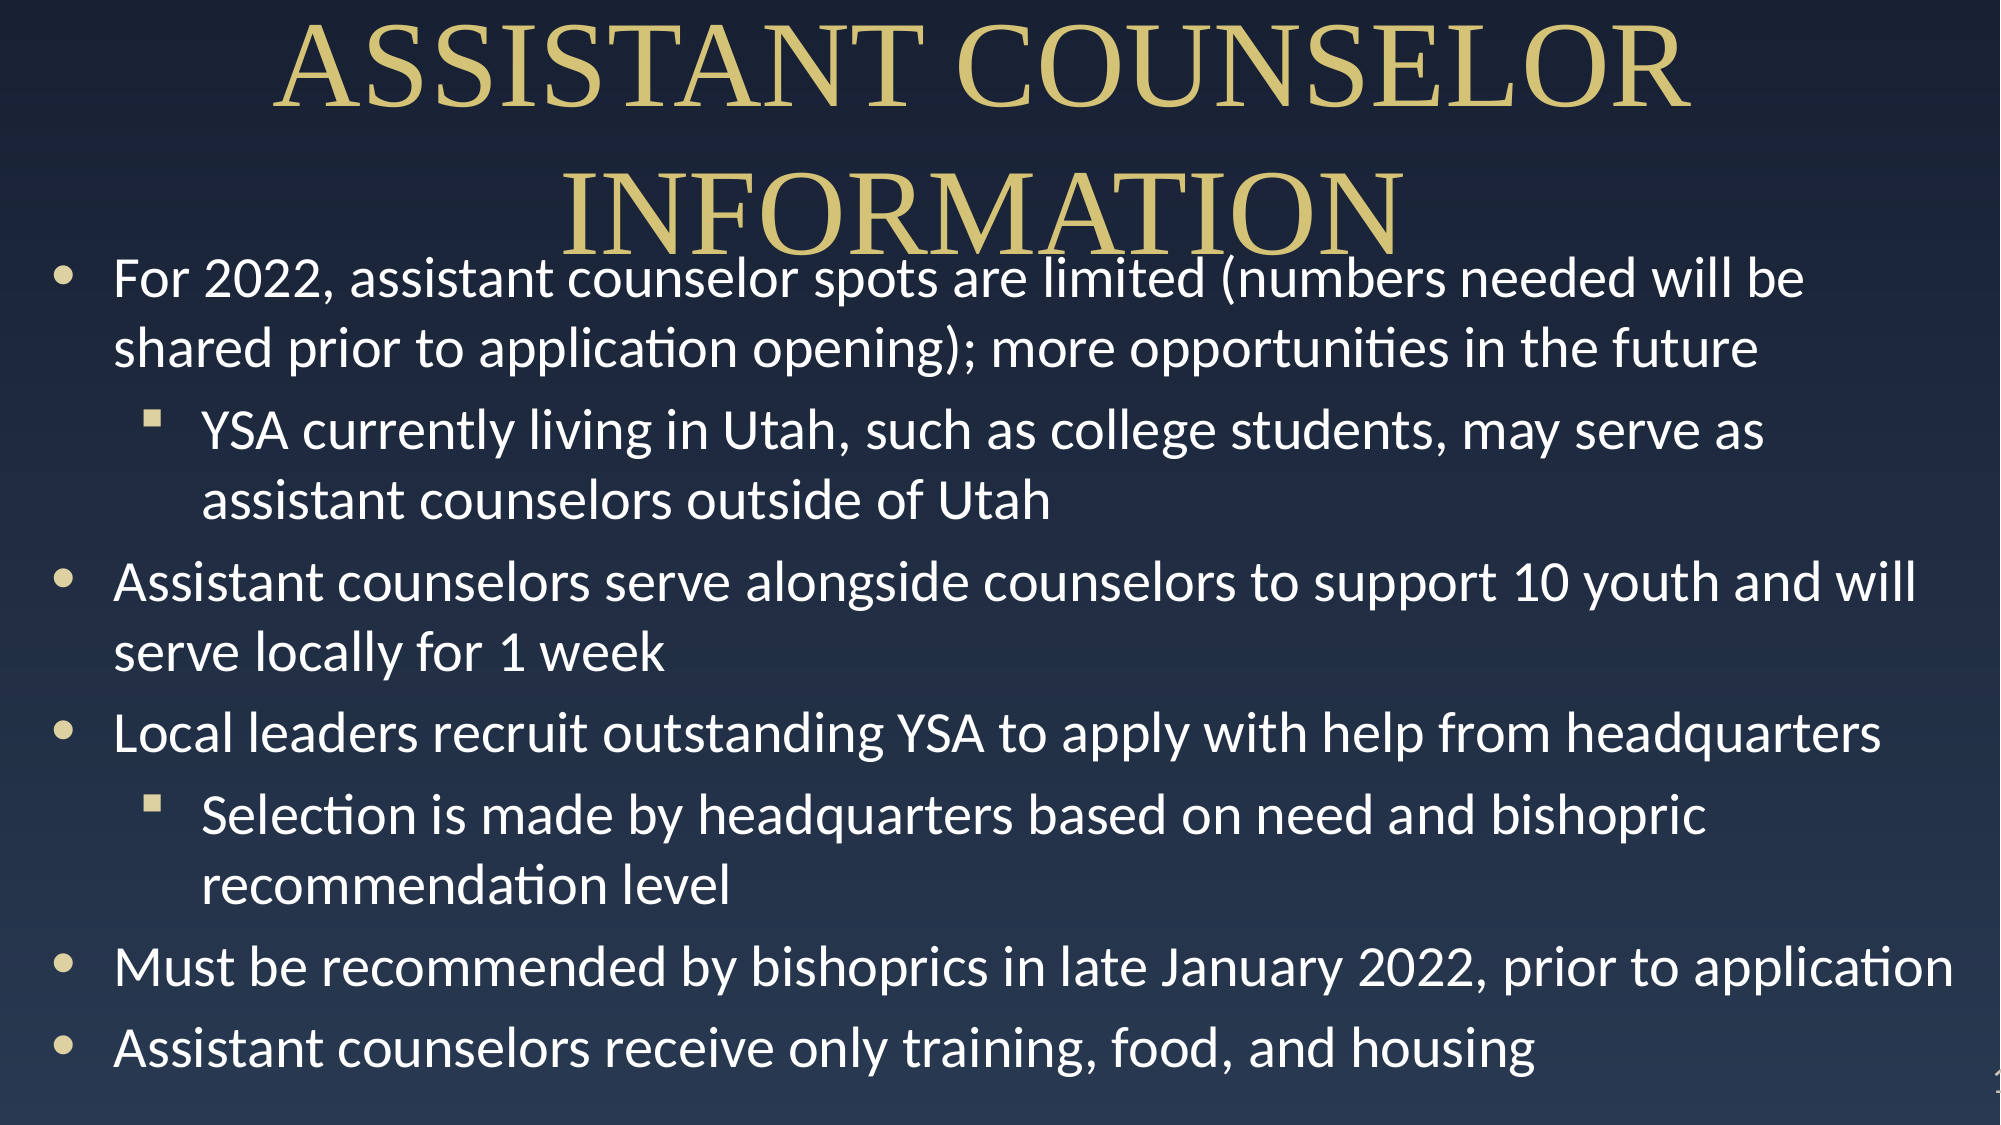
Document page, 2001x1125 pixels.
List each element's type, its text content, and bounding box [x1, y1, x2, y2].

text_box Assistant Counselor Information [0, 87, 1983, 176]
list For 2022, assistant counselor spots are limited (numbers needed will be shared prior to application opening); more opportunities in the future YSA currently living in Utah, such as college students, may serve as assistant counselors outside of Utah Assistant counselors serve alongside counselors to support 10 youth and will serve locally for 1 week Local leaders recruit outstanding YSA to apply with help from headquarters Selection is made by headquarters based on need and bishopric recommendation level Must be recommended by bishoprics in late January 2022, prior to application Assistant counselors receive only training, food, and housing [18, 229, 1982, 1088]
